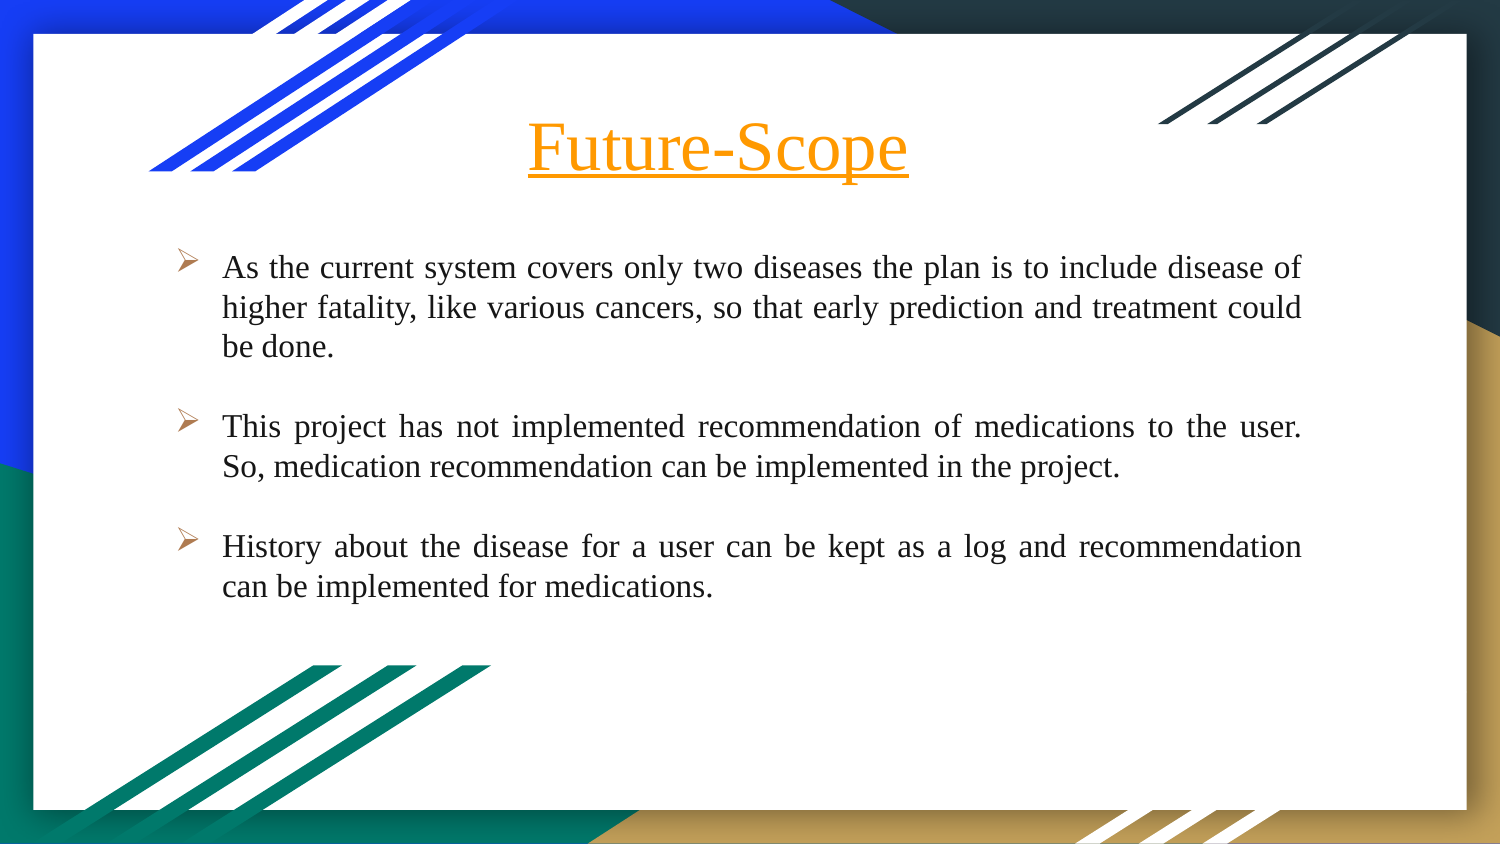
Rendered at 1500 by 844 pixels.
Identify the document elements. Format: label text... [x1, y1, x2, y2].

subtitle As the current system covers only two diseases the plan is to include disease of higher fatality, like various cancers, so that early prediction and treatment could be done. This project has not implemented recommendation of medications to the user. So, medication recommendation can be implemented in the project. History about the disease for a user can be kept as a log and recommendation can be implemented for medications. [160, 229, 1320, 693]
title Future-Scope [450, 120, 987, 164]
